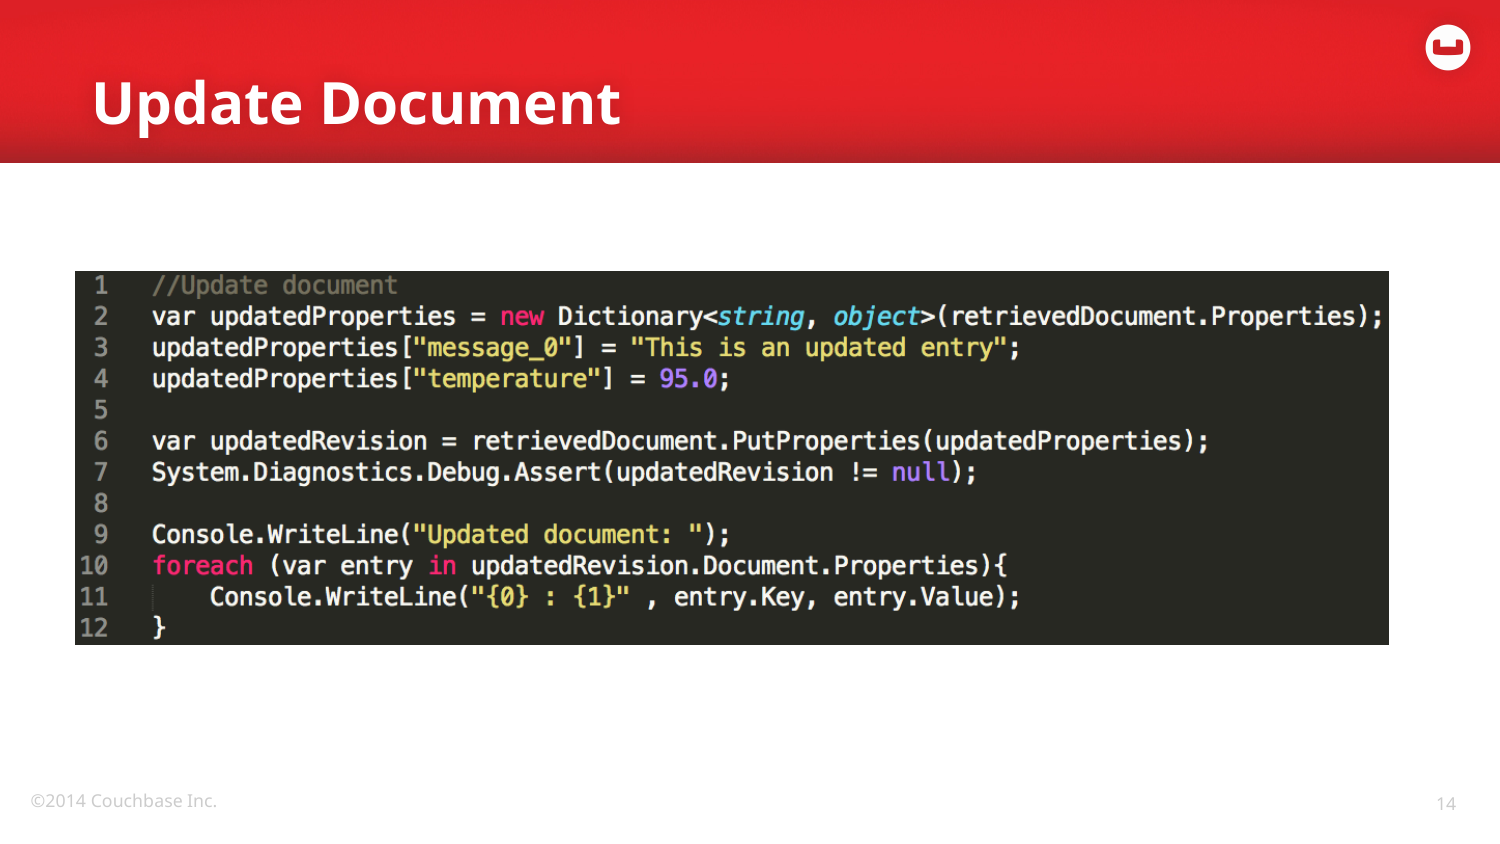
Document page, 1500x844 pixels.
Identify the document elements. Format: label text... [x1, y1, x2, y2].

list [74, 179, 1389, 737]
picture [0, 0, 1500, 163]
title Update Document [76, 3, 1389, 144]
slide_number 14 [1350, 782, 1472, 827]
